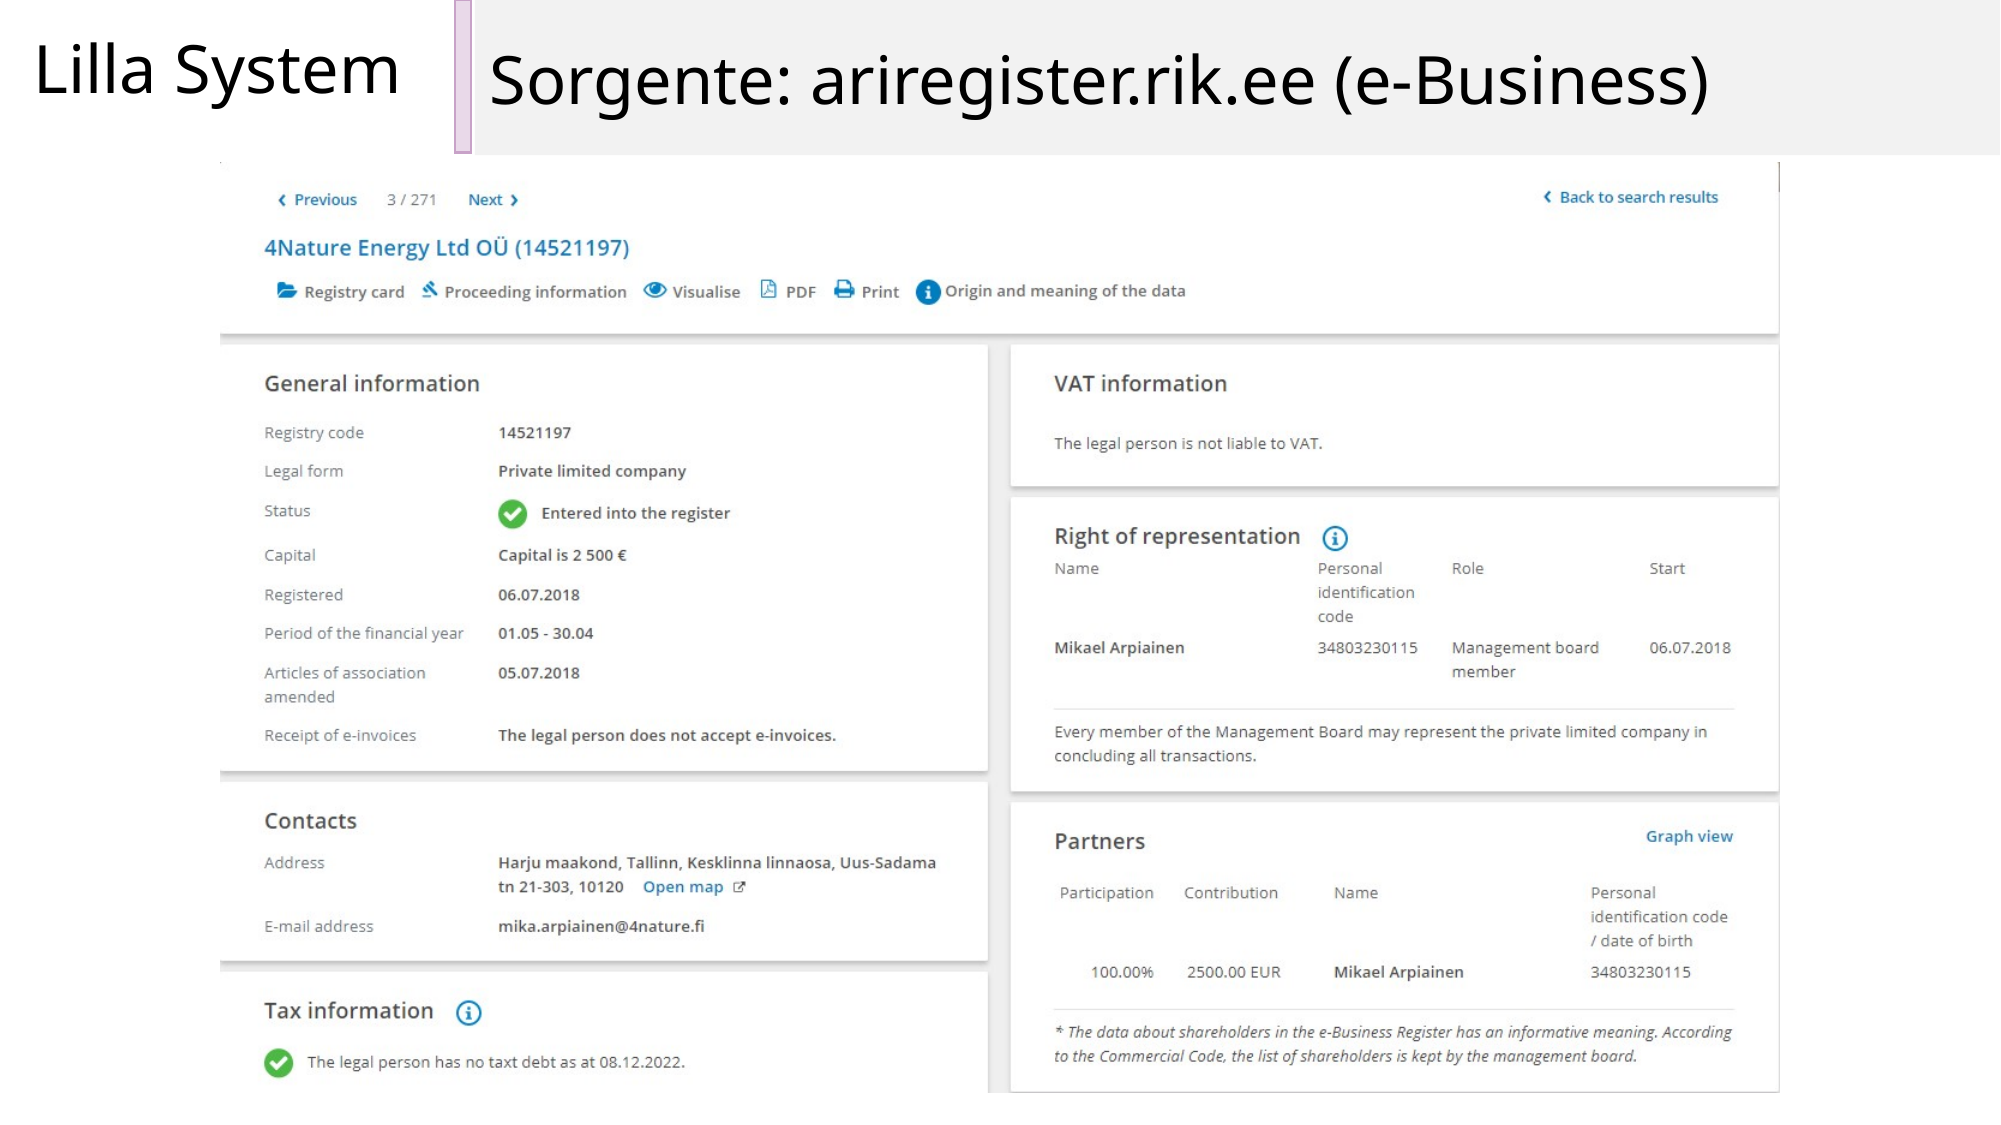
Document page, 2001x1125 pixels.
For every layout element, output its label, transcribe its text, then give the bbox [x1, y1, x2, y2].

text_box Sorgente: ariregister.rik.ee (e-Business) [474, 0, 2000, 156]
text_box [454, 0, 472, 154]
text_box Lilla System [18, 19, 469, 115]
picture [220, 162, 1780, 1093]
